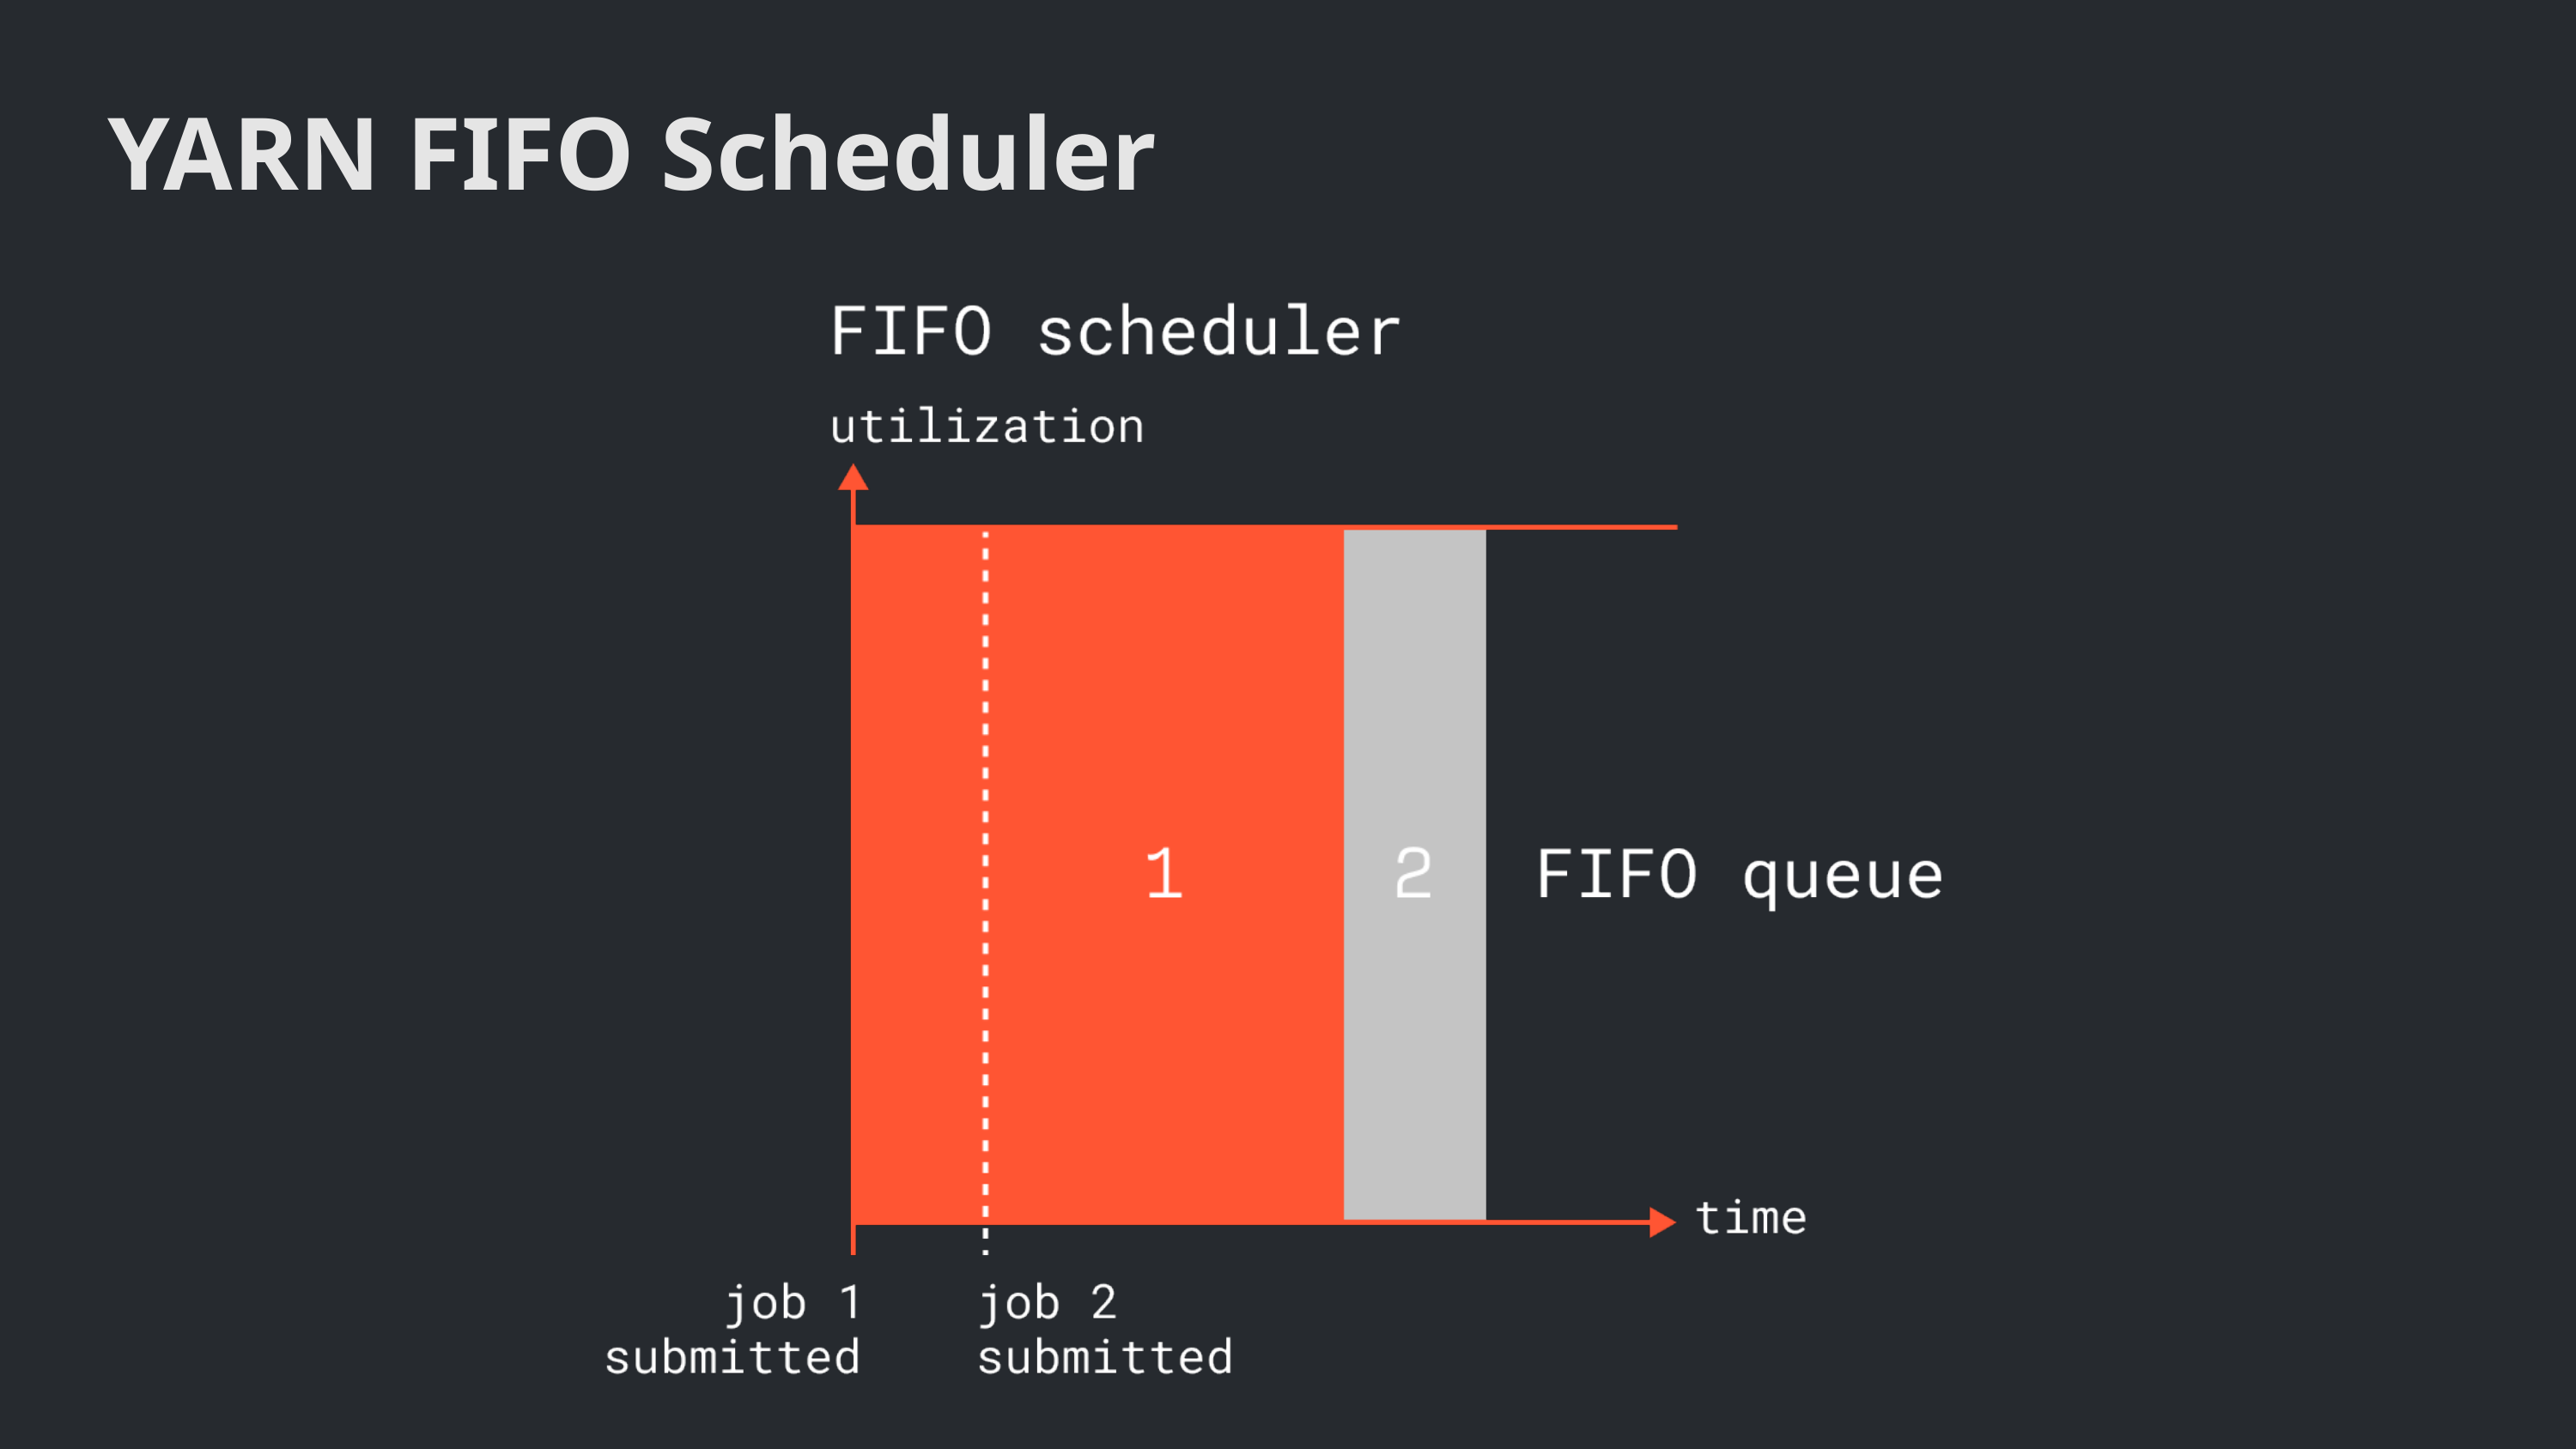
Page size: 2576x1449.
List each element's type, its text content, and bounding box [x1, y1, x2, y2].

list YARN FIFO Scheduler [106, 109, 2416, 364]
picture [602, 260, 1973, 1394]
